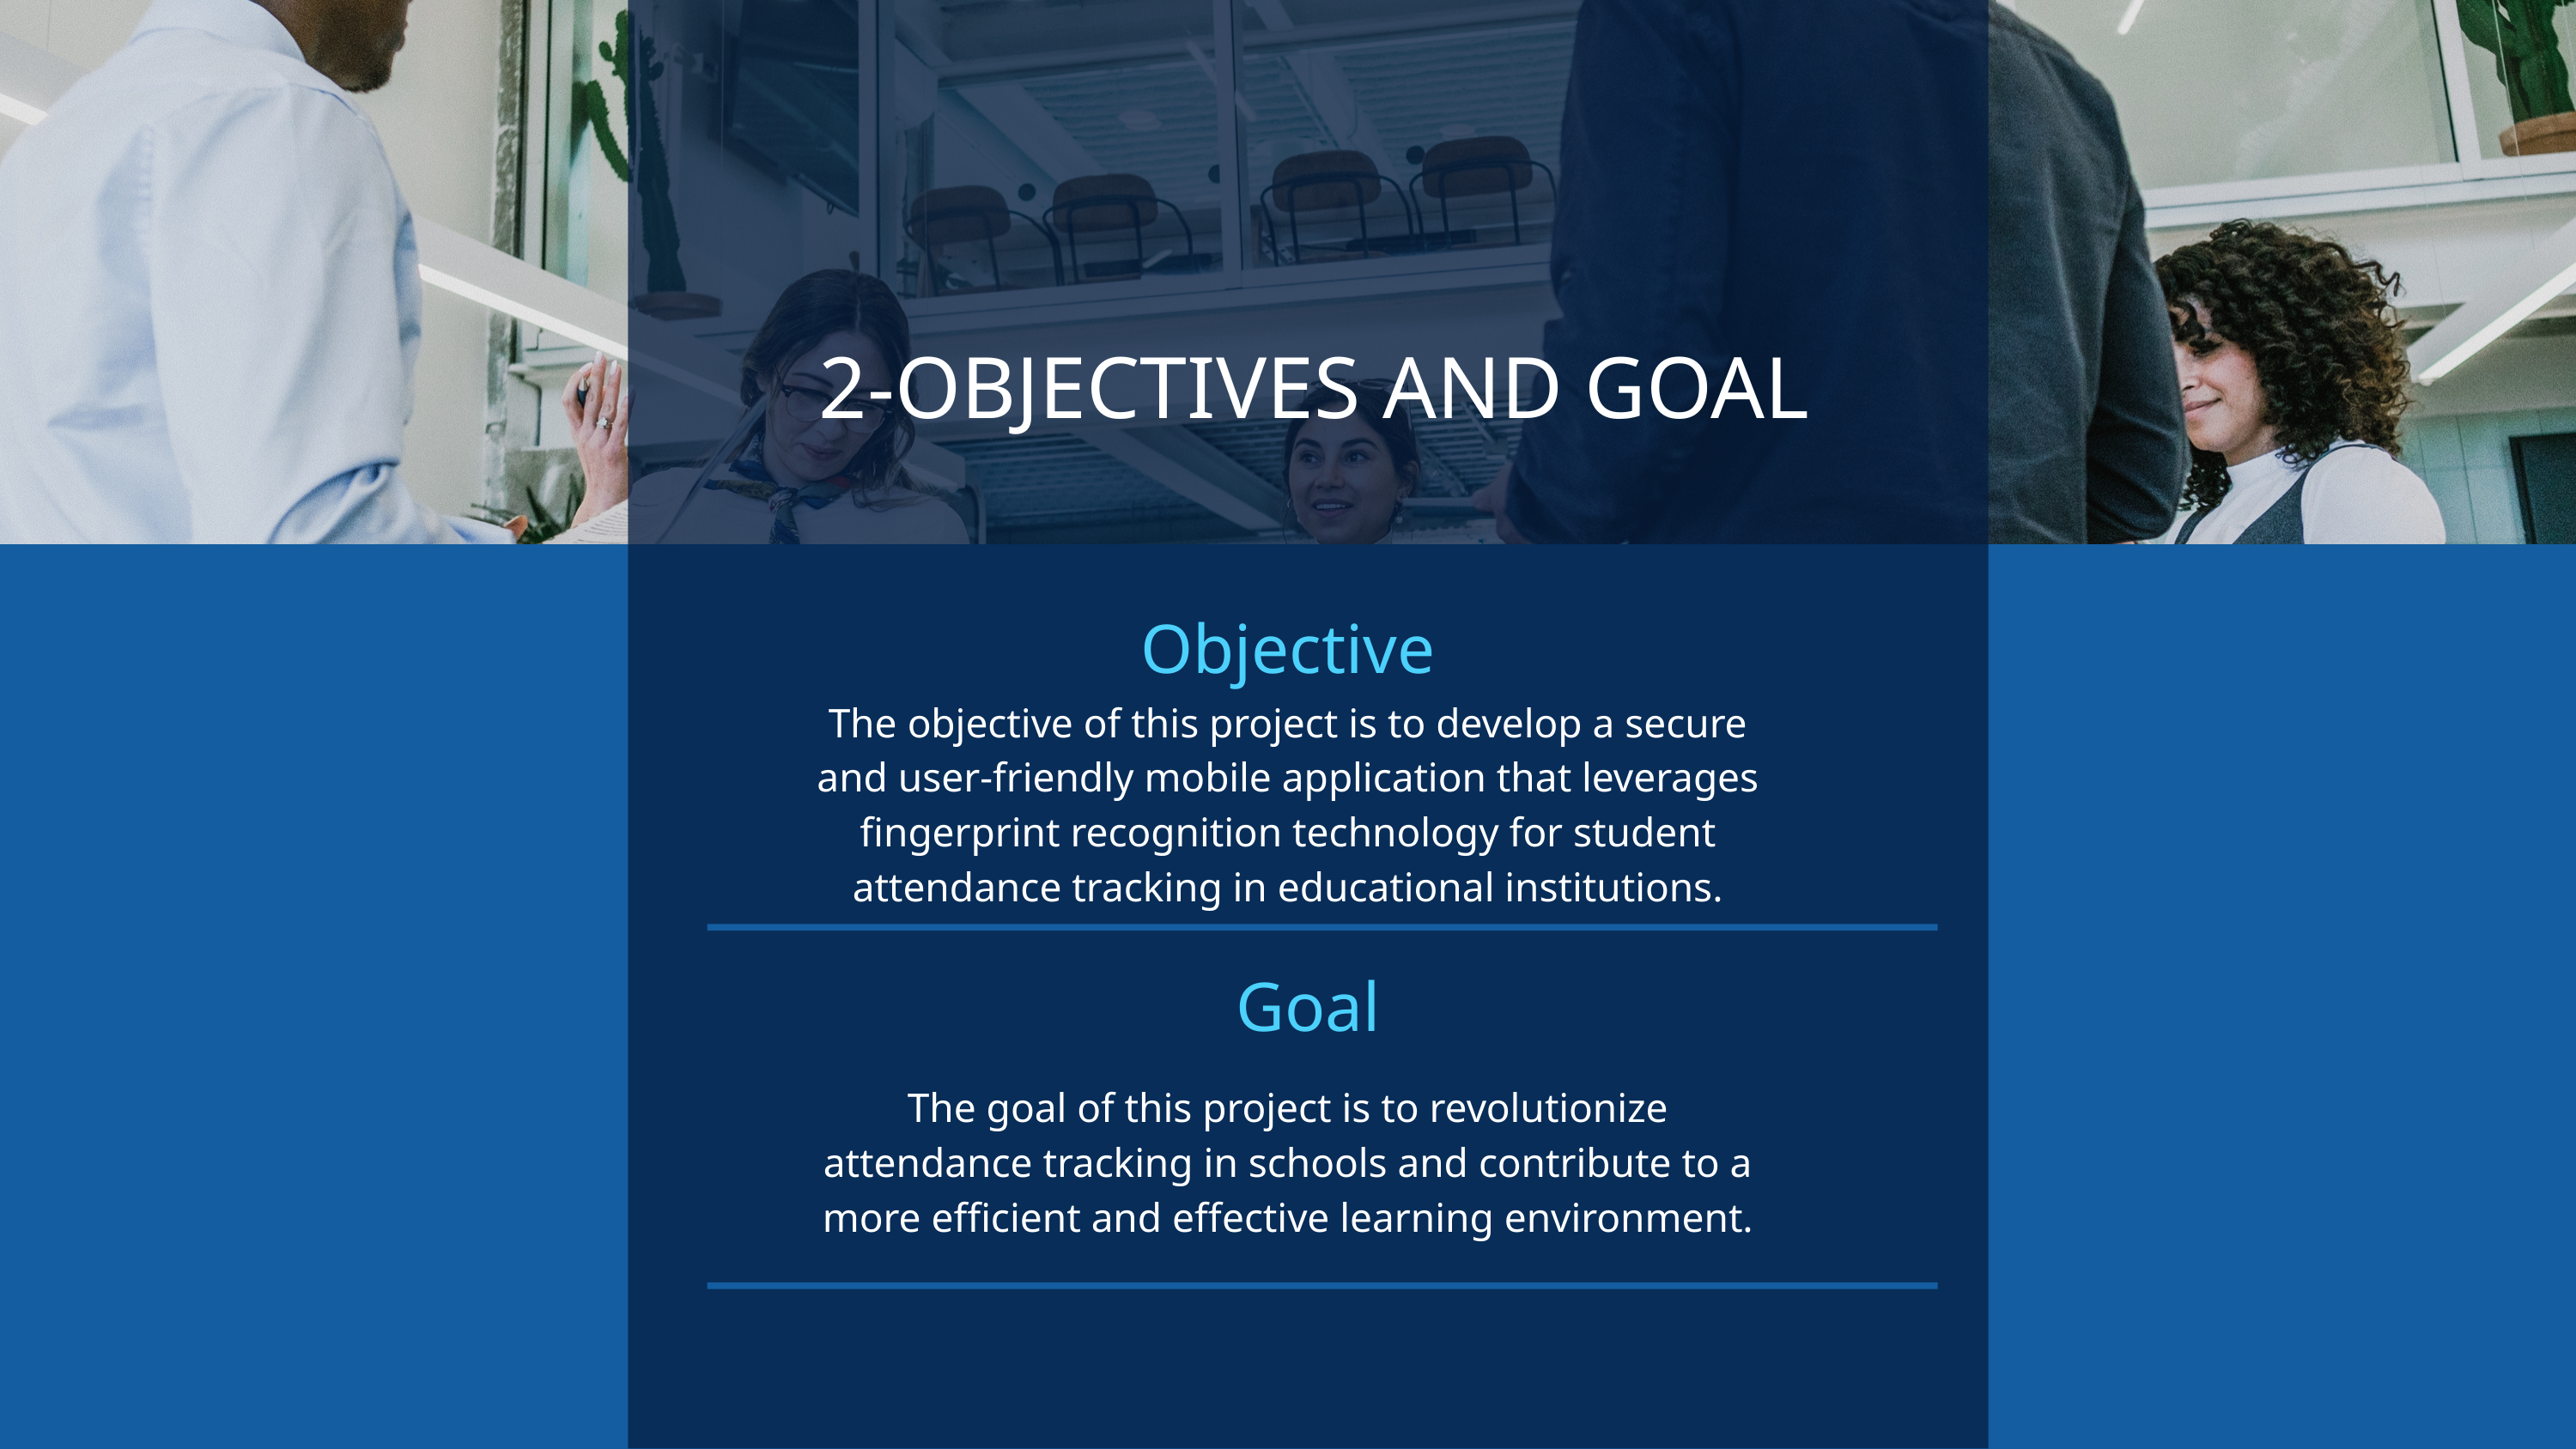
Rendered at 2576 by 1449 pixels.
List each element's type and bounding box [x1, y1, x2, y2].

text_box [628, 0, 1989, 1449]
text_box [0, 0, 623, 544]
text_box [1991, 0, 2576, 544]
